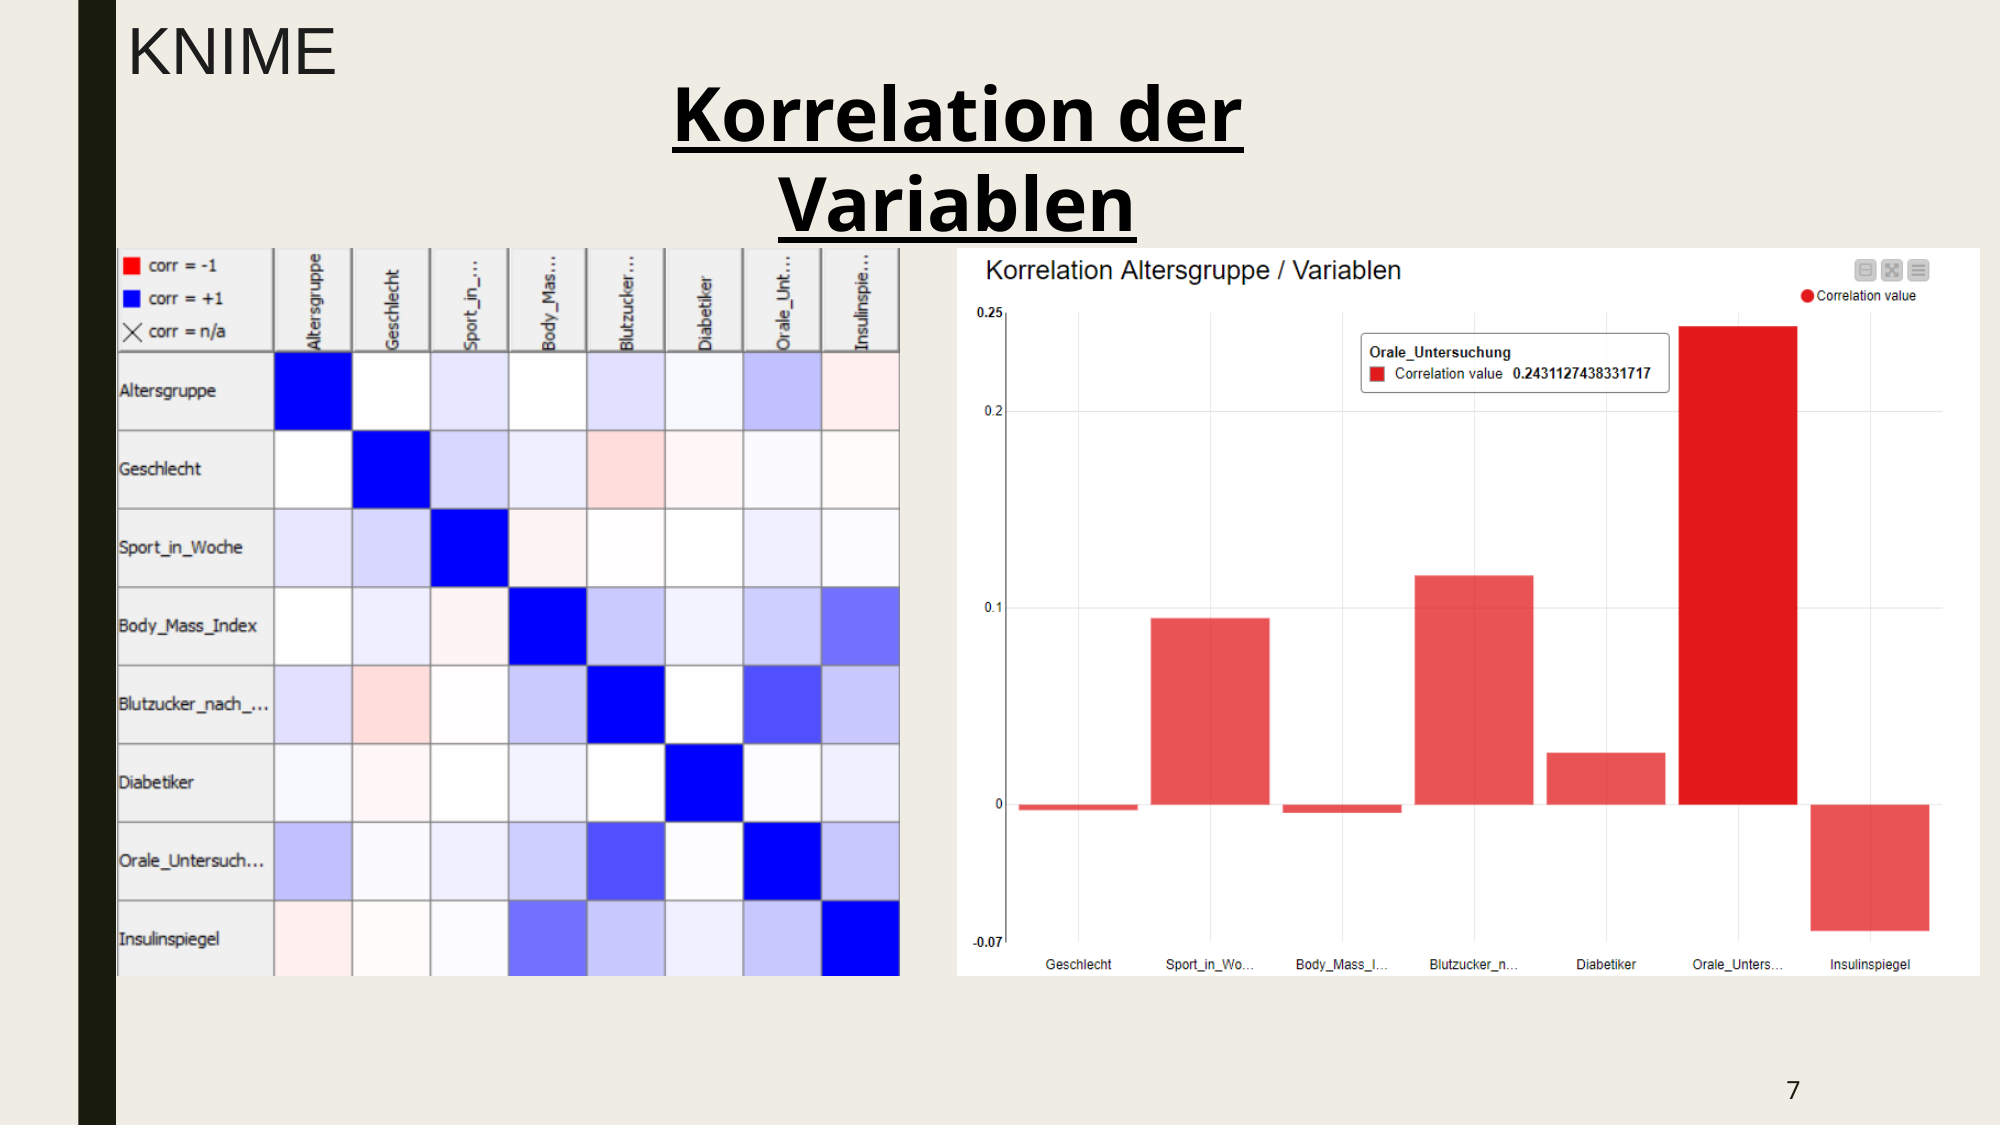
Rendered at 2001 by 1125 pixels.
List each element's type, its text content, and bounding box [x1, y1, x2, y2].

text_box Korrelation der Variablen [540, 59, 1376, 255]
title KNIME [112, 10, 1688, 254]
slide_number 7 [1553, 1058, 1816, 1125]
picture [957, 248, 1980, 976]
picture [117, 248, 900, 976]
